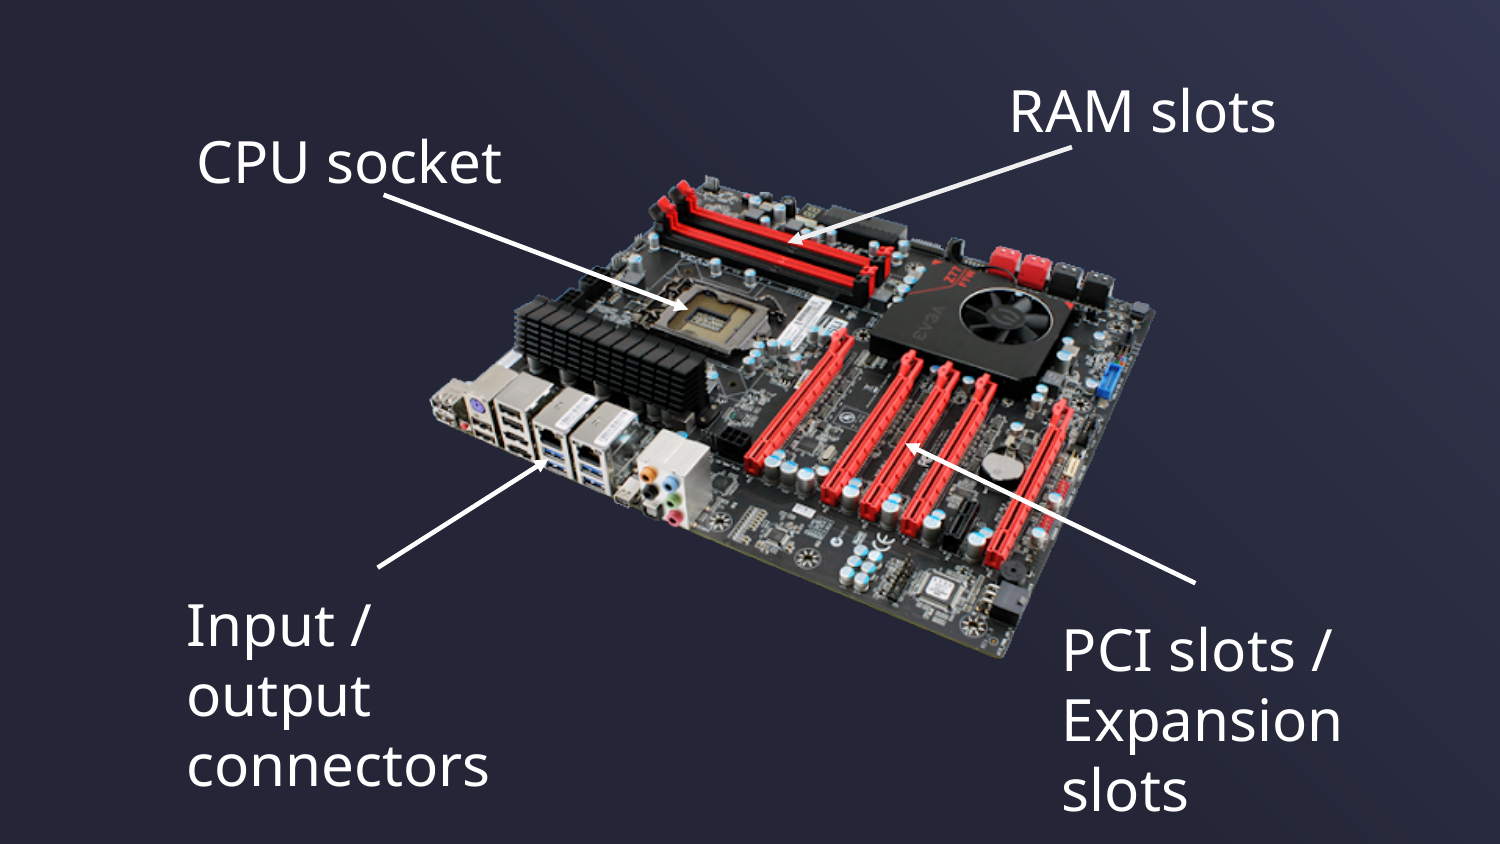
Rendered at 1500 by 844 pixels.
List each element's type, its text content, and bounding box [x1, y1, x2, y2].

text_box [904, 443, 1196, 584]
title PCI slots / Expansion slots [1197, 598, 1491, 673]
title CPU socket [181, 109, 535, 185]
title RAM slots [993, 59, 1304, 135]
picture [395, 166, 1196, 668]
title Input / output connectors [171, 573, 390, 648]
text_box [787, 146, 1073, 243]
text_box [377, 458, 549, 568]
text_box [383, 194, 689, 310]
